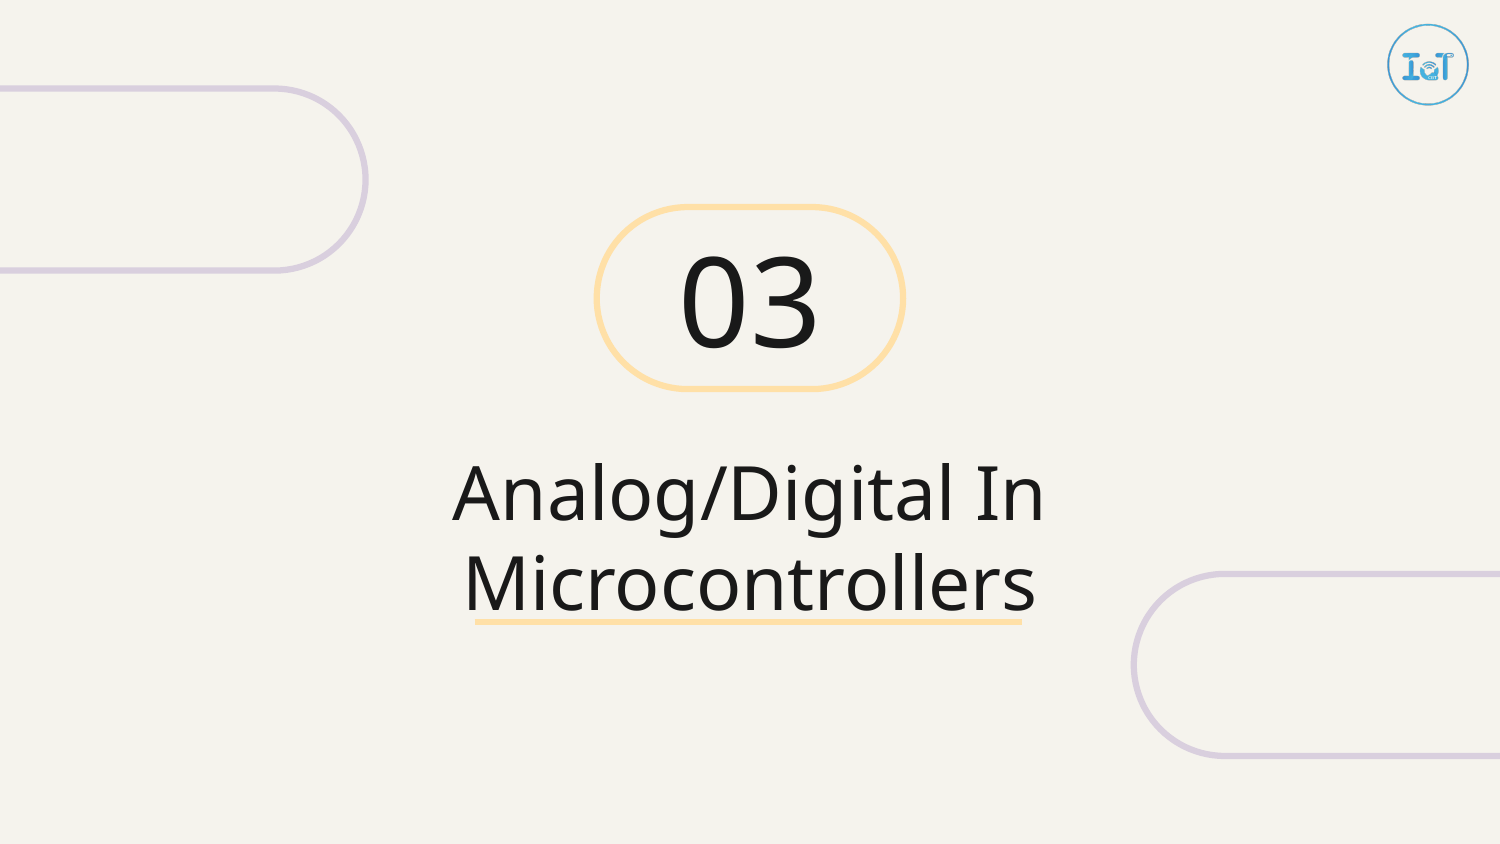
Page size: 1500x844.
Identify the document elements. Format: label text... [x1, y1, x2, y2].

text_box [610, 346, 890, 390]
title Analog/Digital In Microcontrollers [228, 426, 1272, 641]
picture [1385, 20, 1472, 107]
title 03 [491, 207, 1009, 346]
